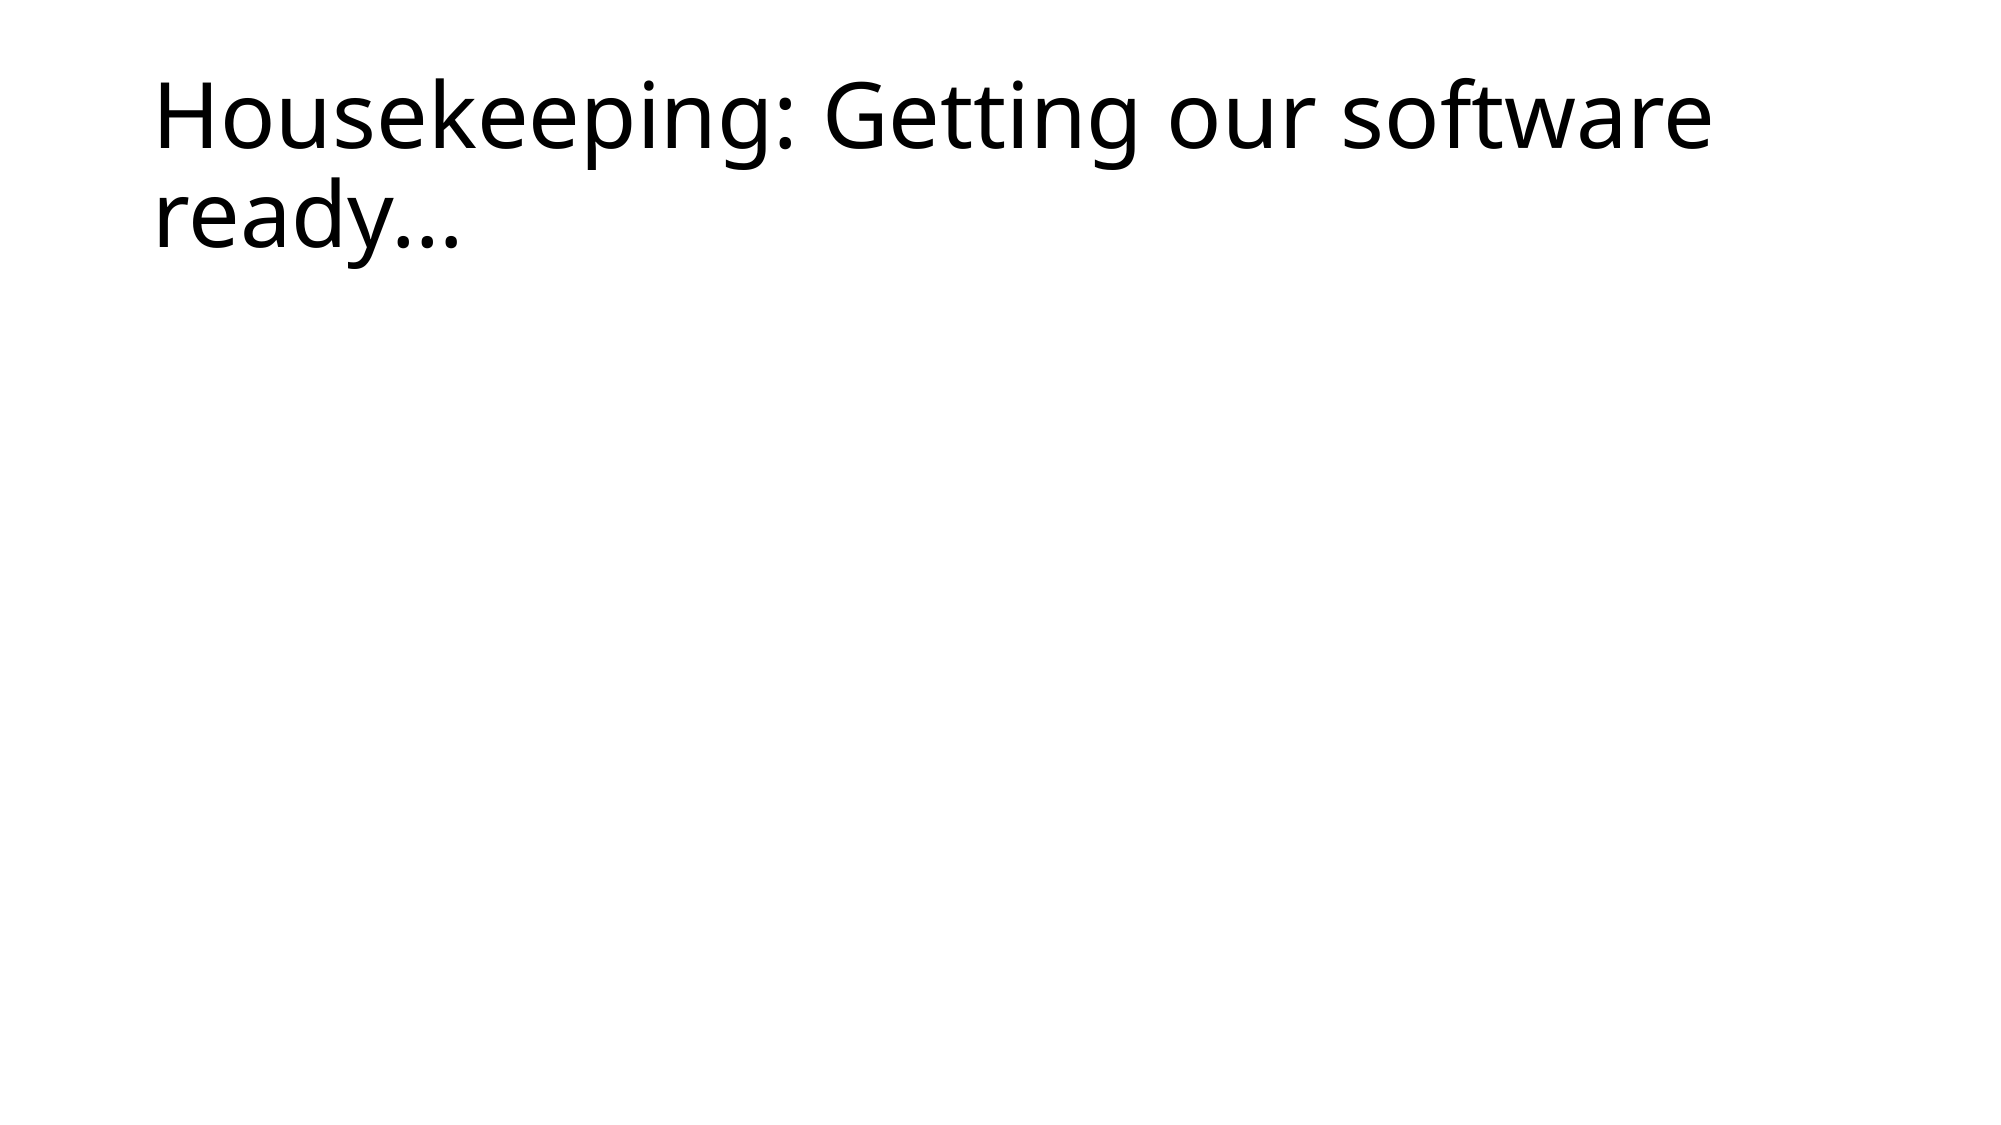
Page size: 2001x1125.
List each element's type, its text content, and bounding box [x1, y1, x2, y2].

title Housekeeping: Getting our software ready… [137, 59, 1863, 278]
